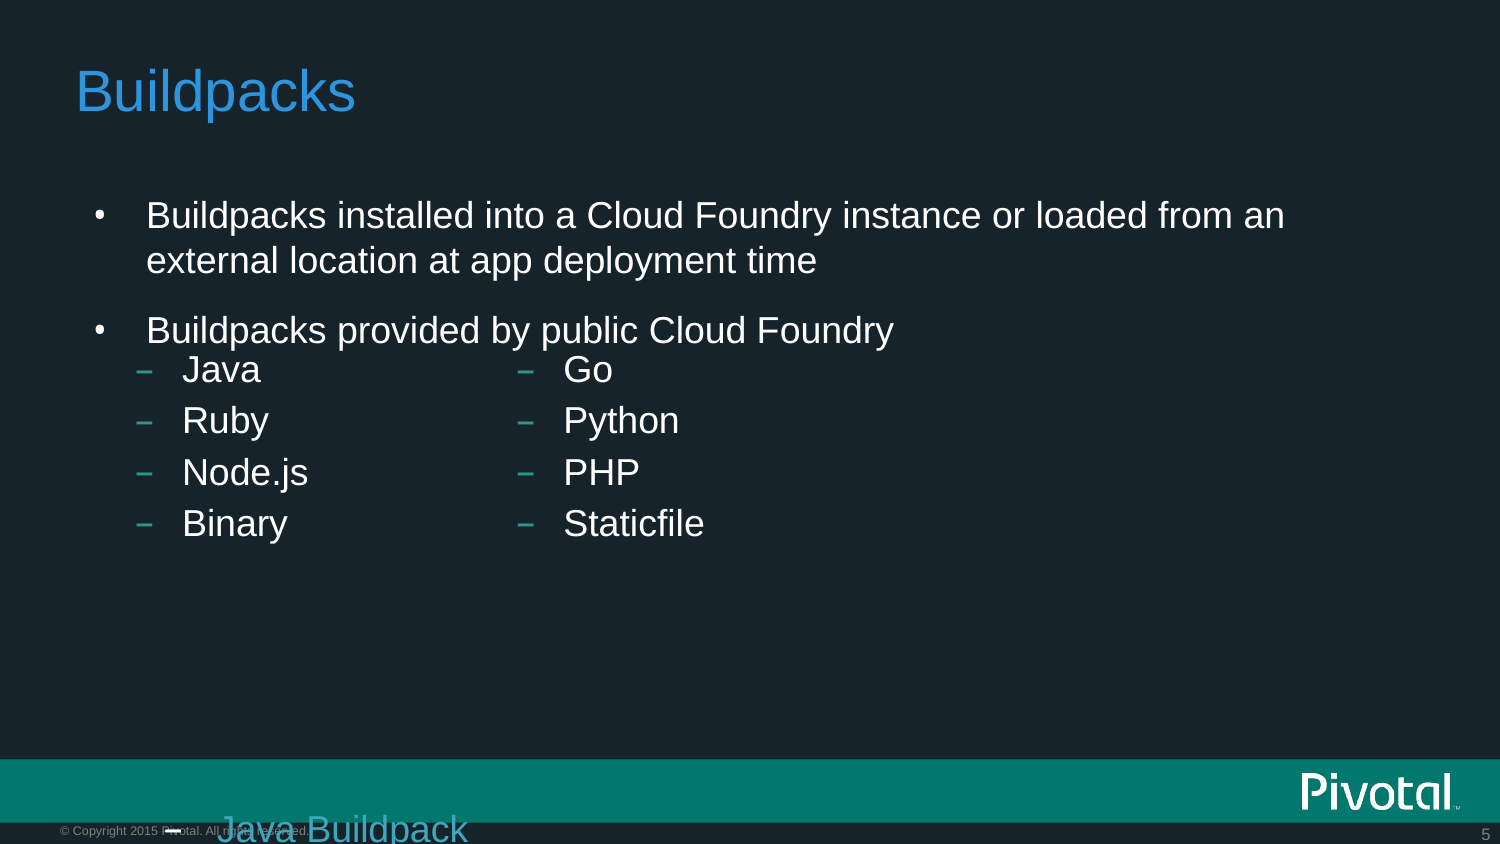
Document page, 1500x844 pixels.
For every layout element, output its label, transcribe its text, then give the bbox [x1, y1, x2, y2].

text_box Java Ruby Node.js Binary [60, 345, 550, 530]
text_box Go Python PHP Staticfile [550, 345, 932, 530]
picture [1302, 773, 1460, 810]
text_box Buildpacks [60, 53, 1440, 156]
list Buildpacks installed into a Cloud Foundry instance or loaded from an external location at app deployment time Buildpacks provided by public Cloud Foundry Java Buildpack Cloud Foundry Community Buildpack Write you own [60, 176, 1440, 732]
